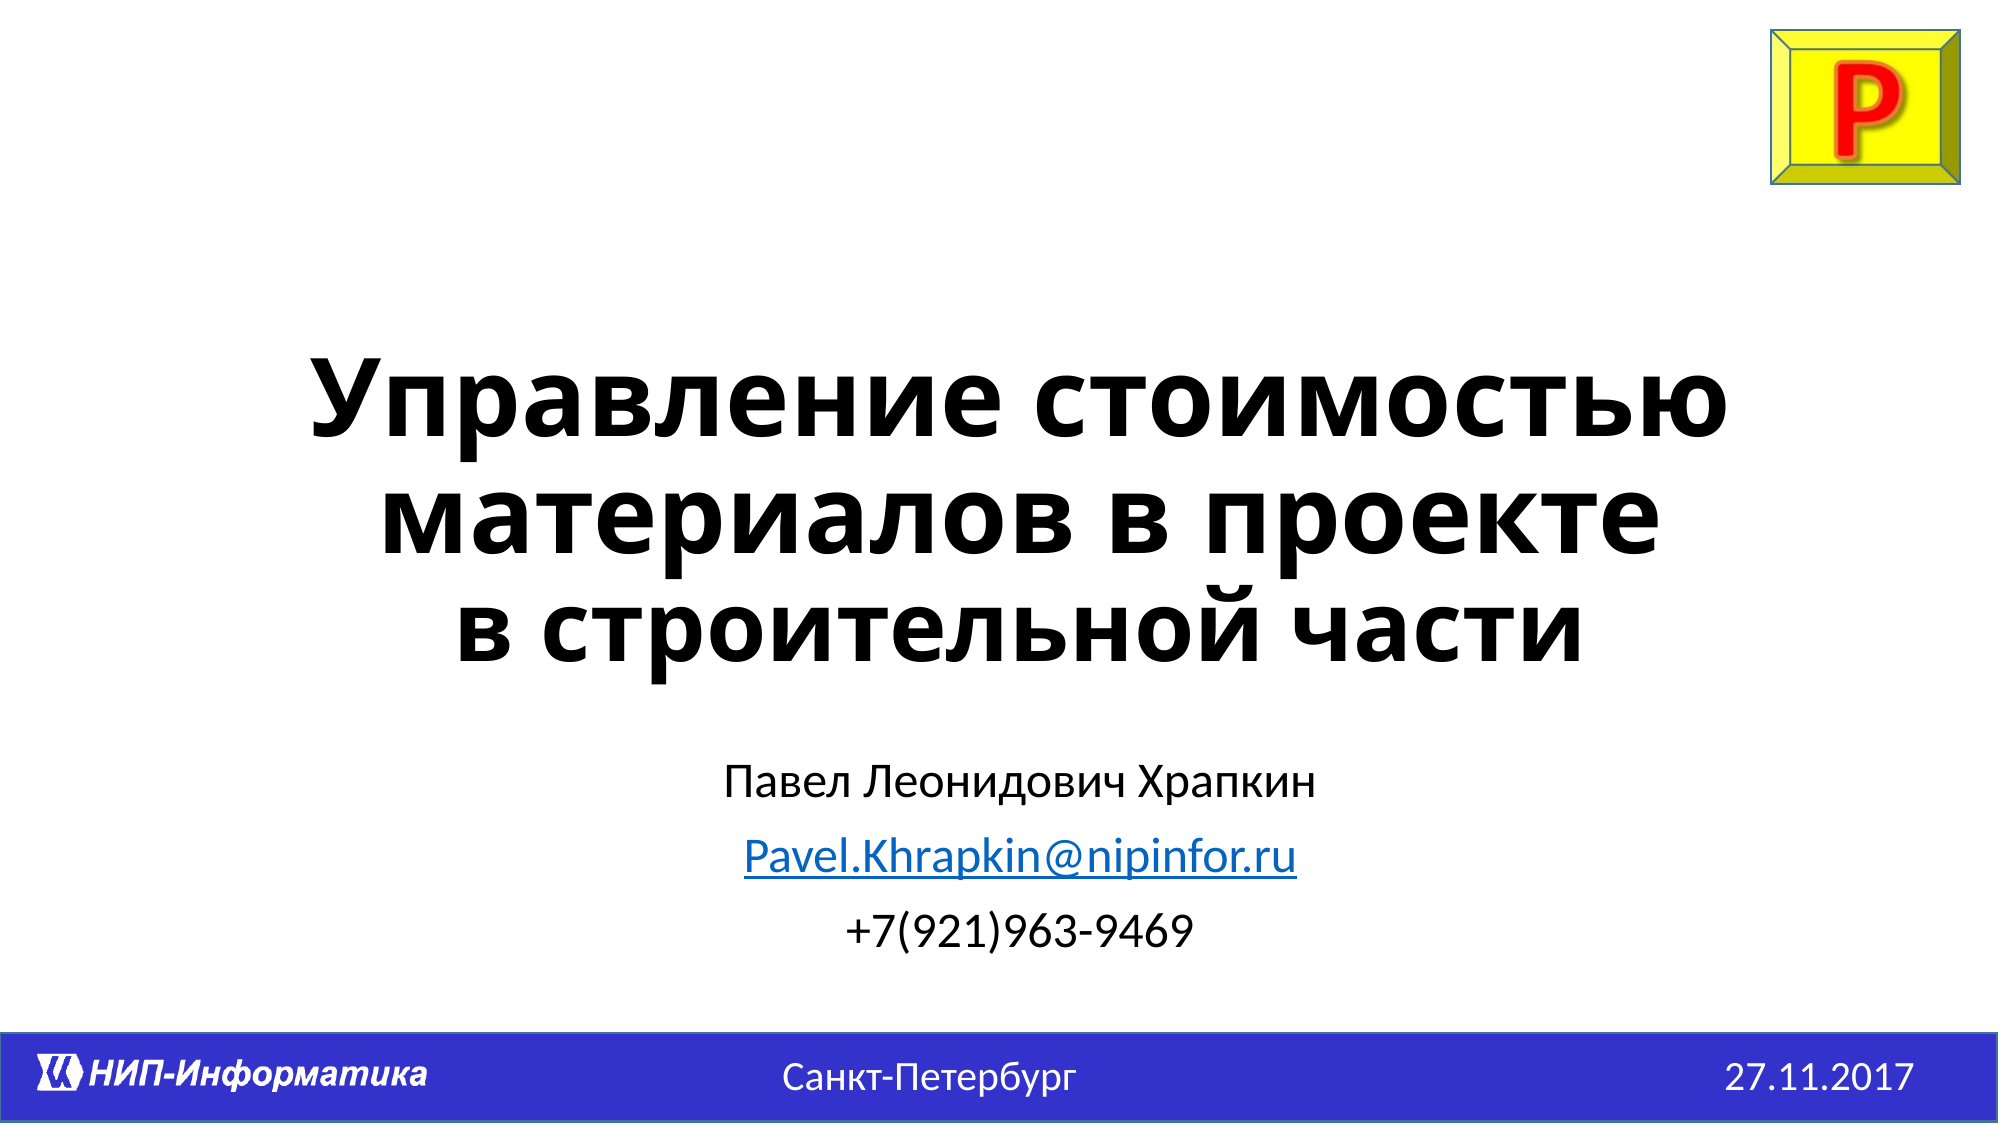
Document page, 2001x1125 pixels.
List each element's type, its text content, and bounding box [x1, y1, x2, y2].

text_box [0, 1032, 1997, 1122]
title Управление стоимостью материалов в проекте в строительной части [270, 298, 1771, 691]
subtitle Павел Леонидович Храпкин Pavel.Khrapkin@nipinfor.ru +7(921)963-9469 [270, 747, 1771, 1019]
picture [1770, 29, 1961, 185]
